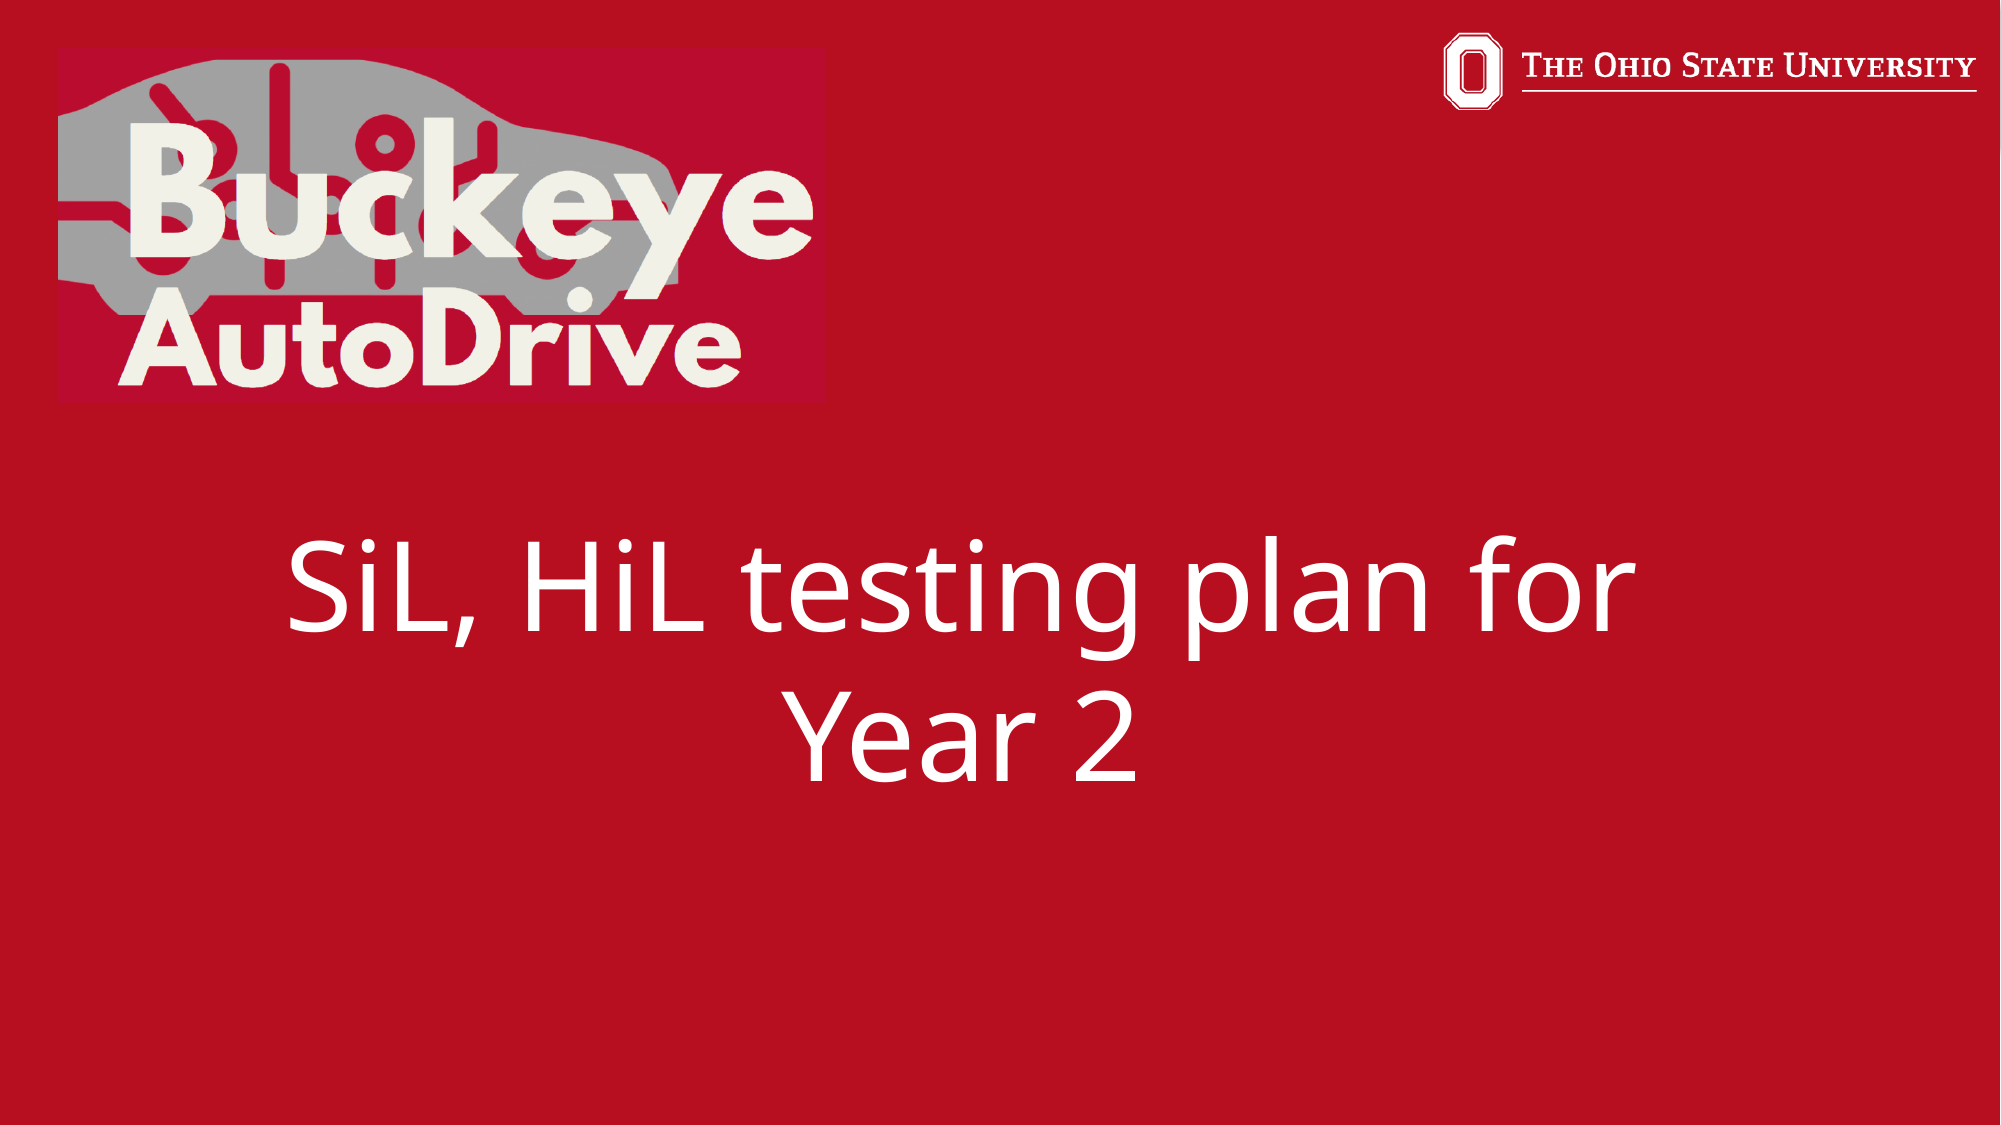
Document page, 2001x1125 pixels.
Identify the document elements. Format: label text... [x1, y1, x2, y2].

picture [58, 47, 826, 403]
text_box SiL, HiL testing plan for Year 2 [152, 499, 1771, 815]
picture [1443, 32, 1977, 110]
